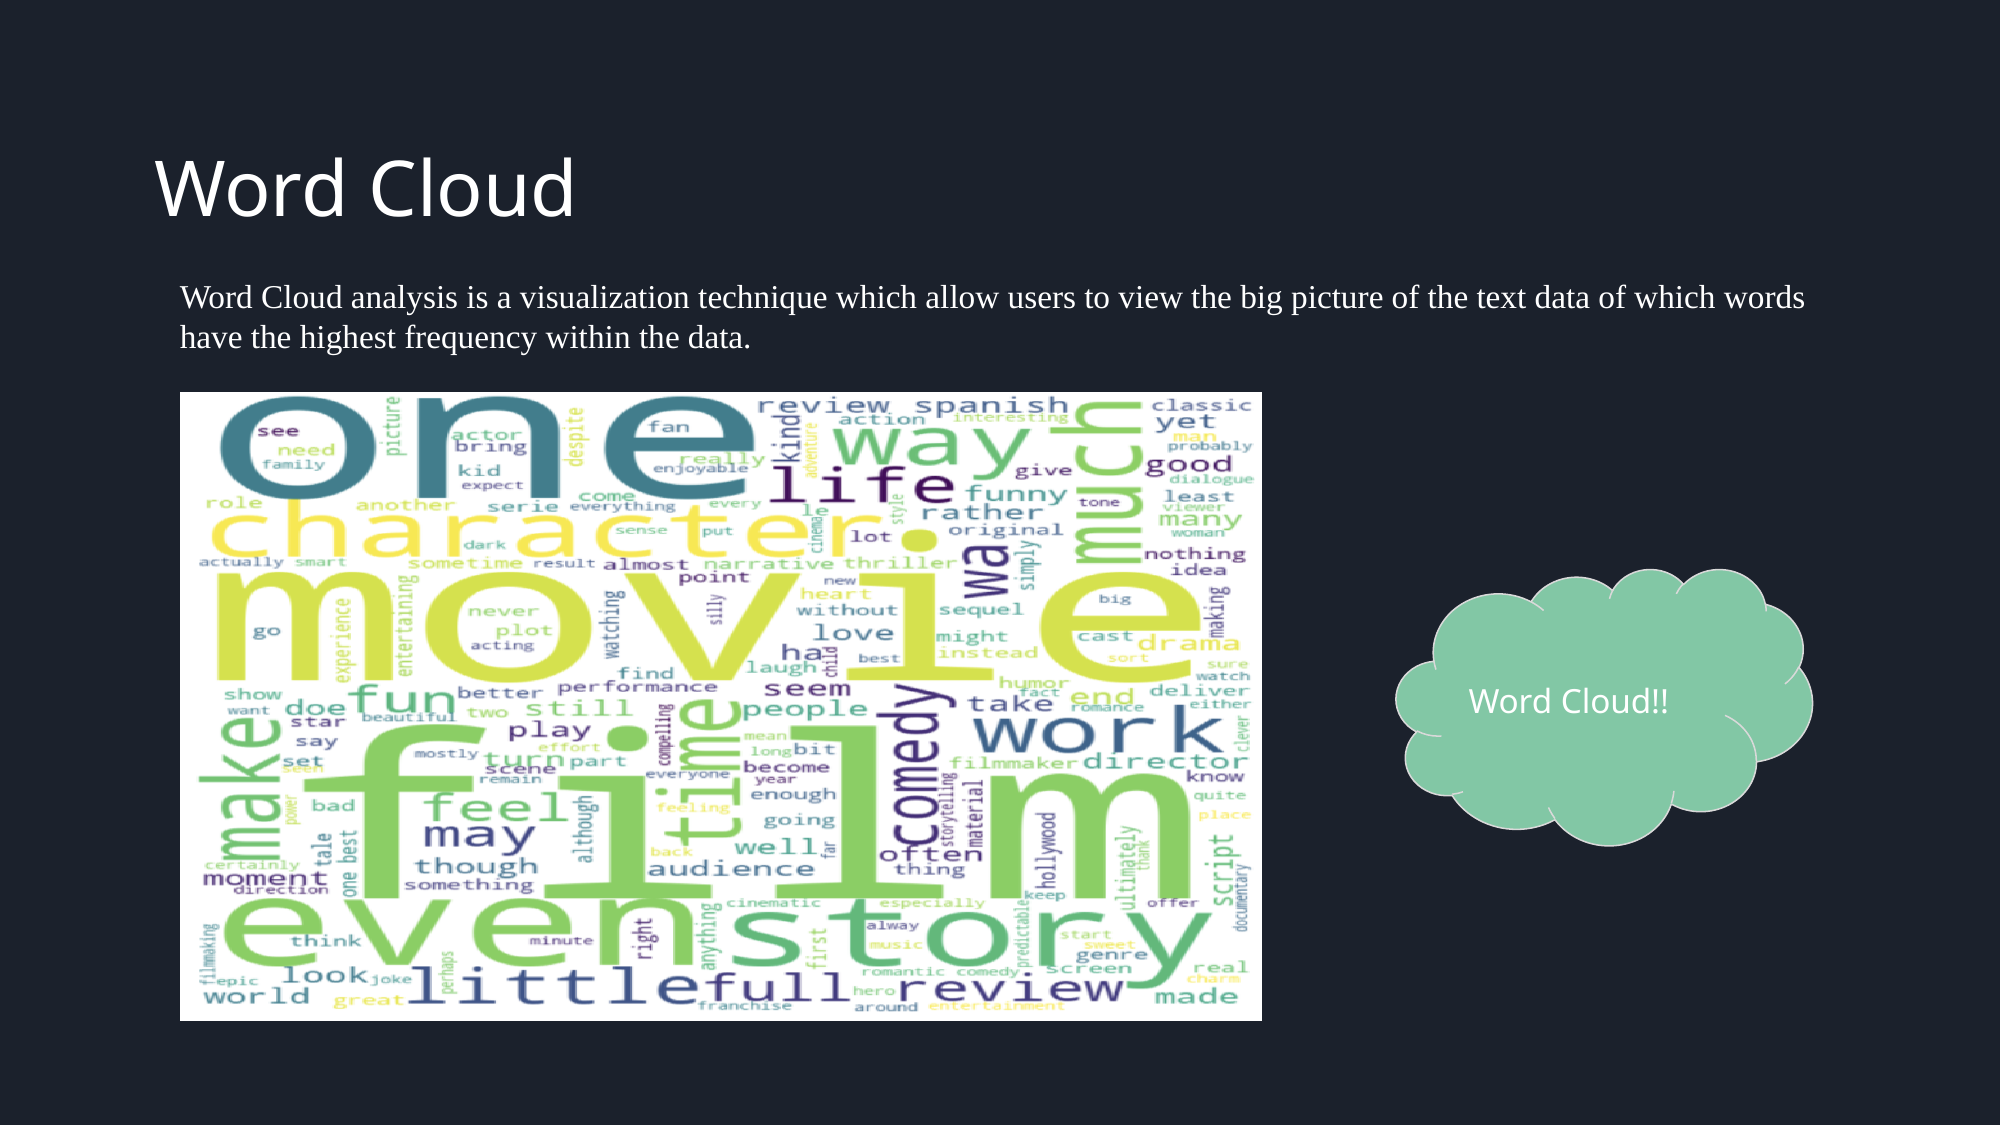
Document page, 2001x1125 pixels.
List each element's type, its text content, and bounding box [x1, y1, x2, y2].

picture [180, 392, 1262, 1022]
text_box Word Cloud analysis is a visualization technique which allow users to view the big picture of the text data of which words have the highest frequency within the data. [164, 260, 1885, 371]
text_box Word Cloud!! [1395, 569, 1813, 846]
title Word Cloud [139, 61, 1850, 240]
